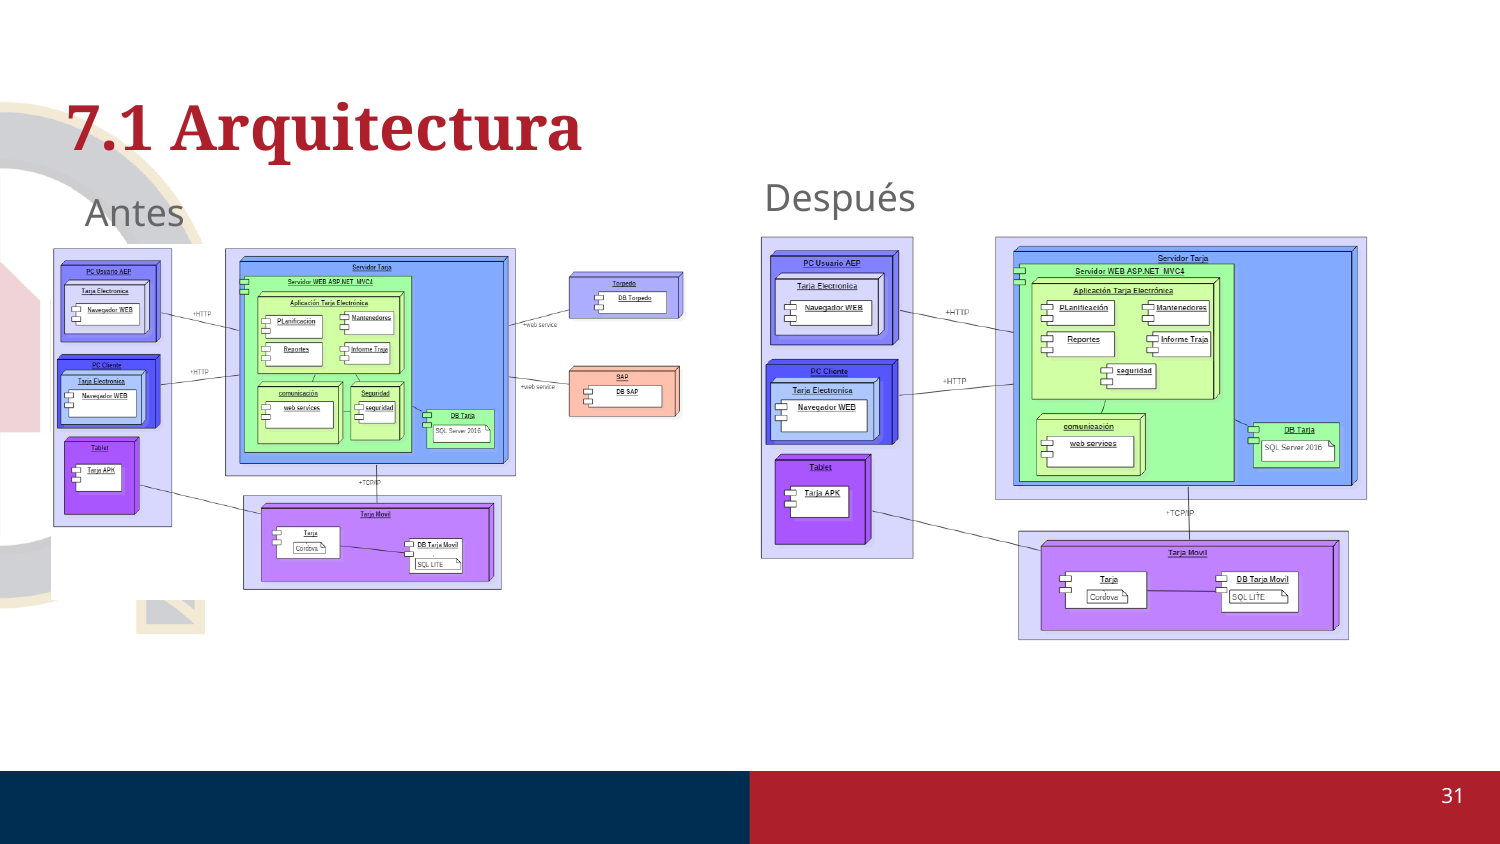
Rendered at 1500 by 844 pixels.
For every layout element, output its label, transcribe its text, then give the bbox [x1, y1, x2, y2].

picture [0, 771, 1500, 844]
picture [0, 97, 691, 640]
text_box Después [730, 152, 1048, 215]
list Antes [51, 166, 225, 231]
picture [730, 215, 1416, 669]
slide_number 31 [1389, 764, 1480, 830]
title 7.1 Arquitectura [51, 72, 1449, 167]
